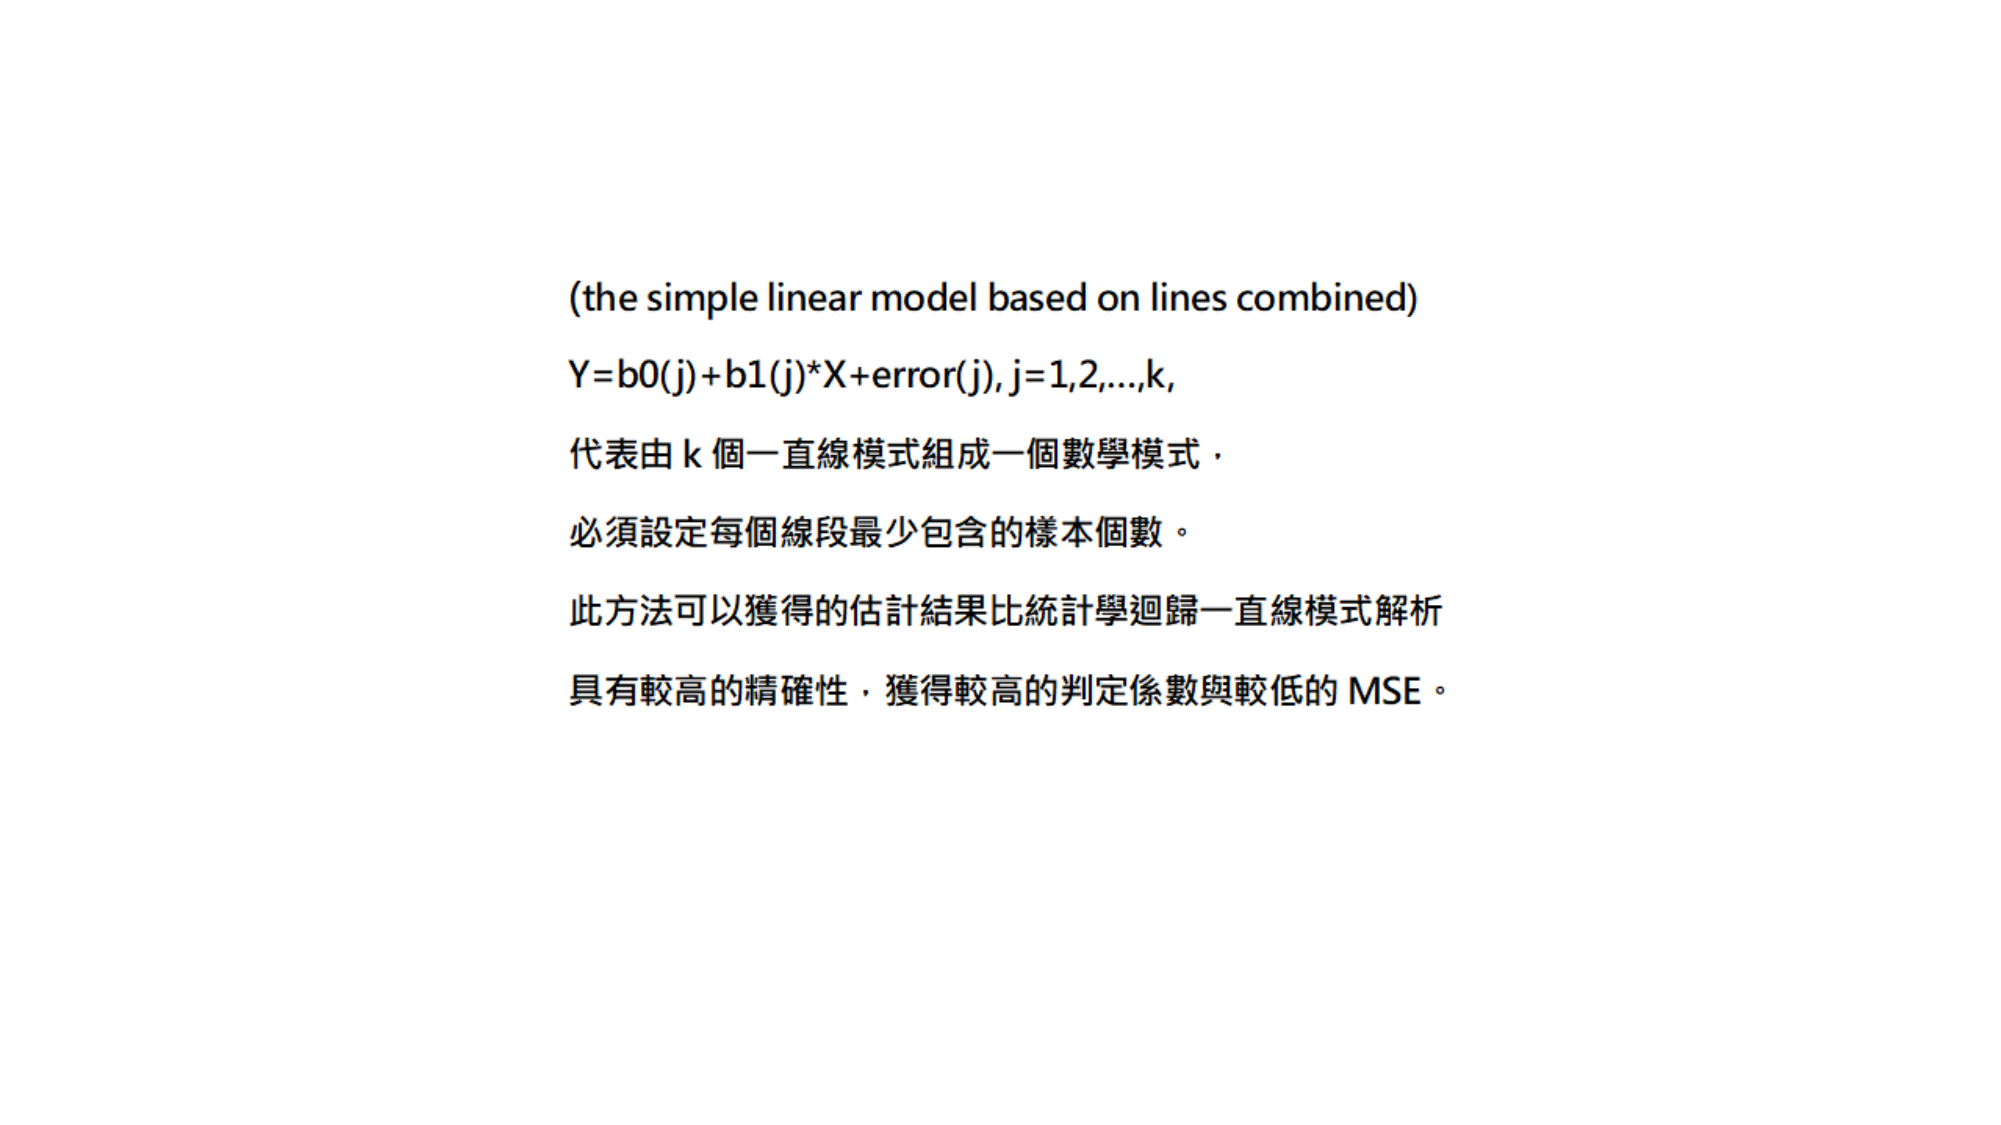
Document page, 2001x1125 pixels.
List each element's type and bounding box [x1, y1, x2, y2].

picture [568, 256, 1477, 731]
